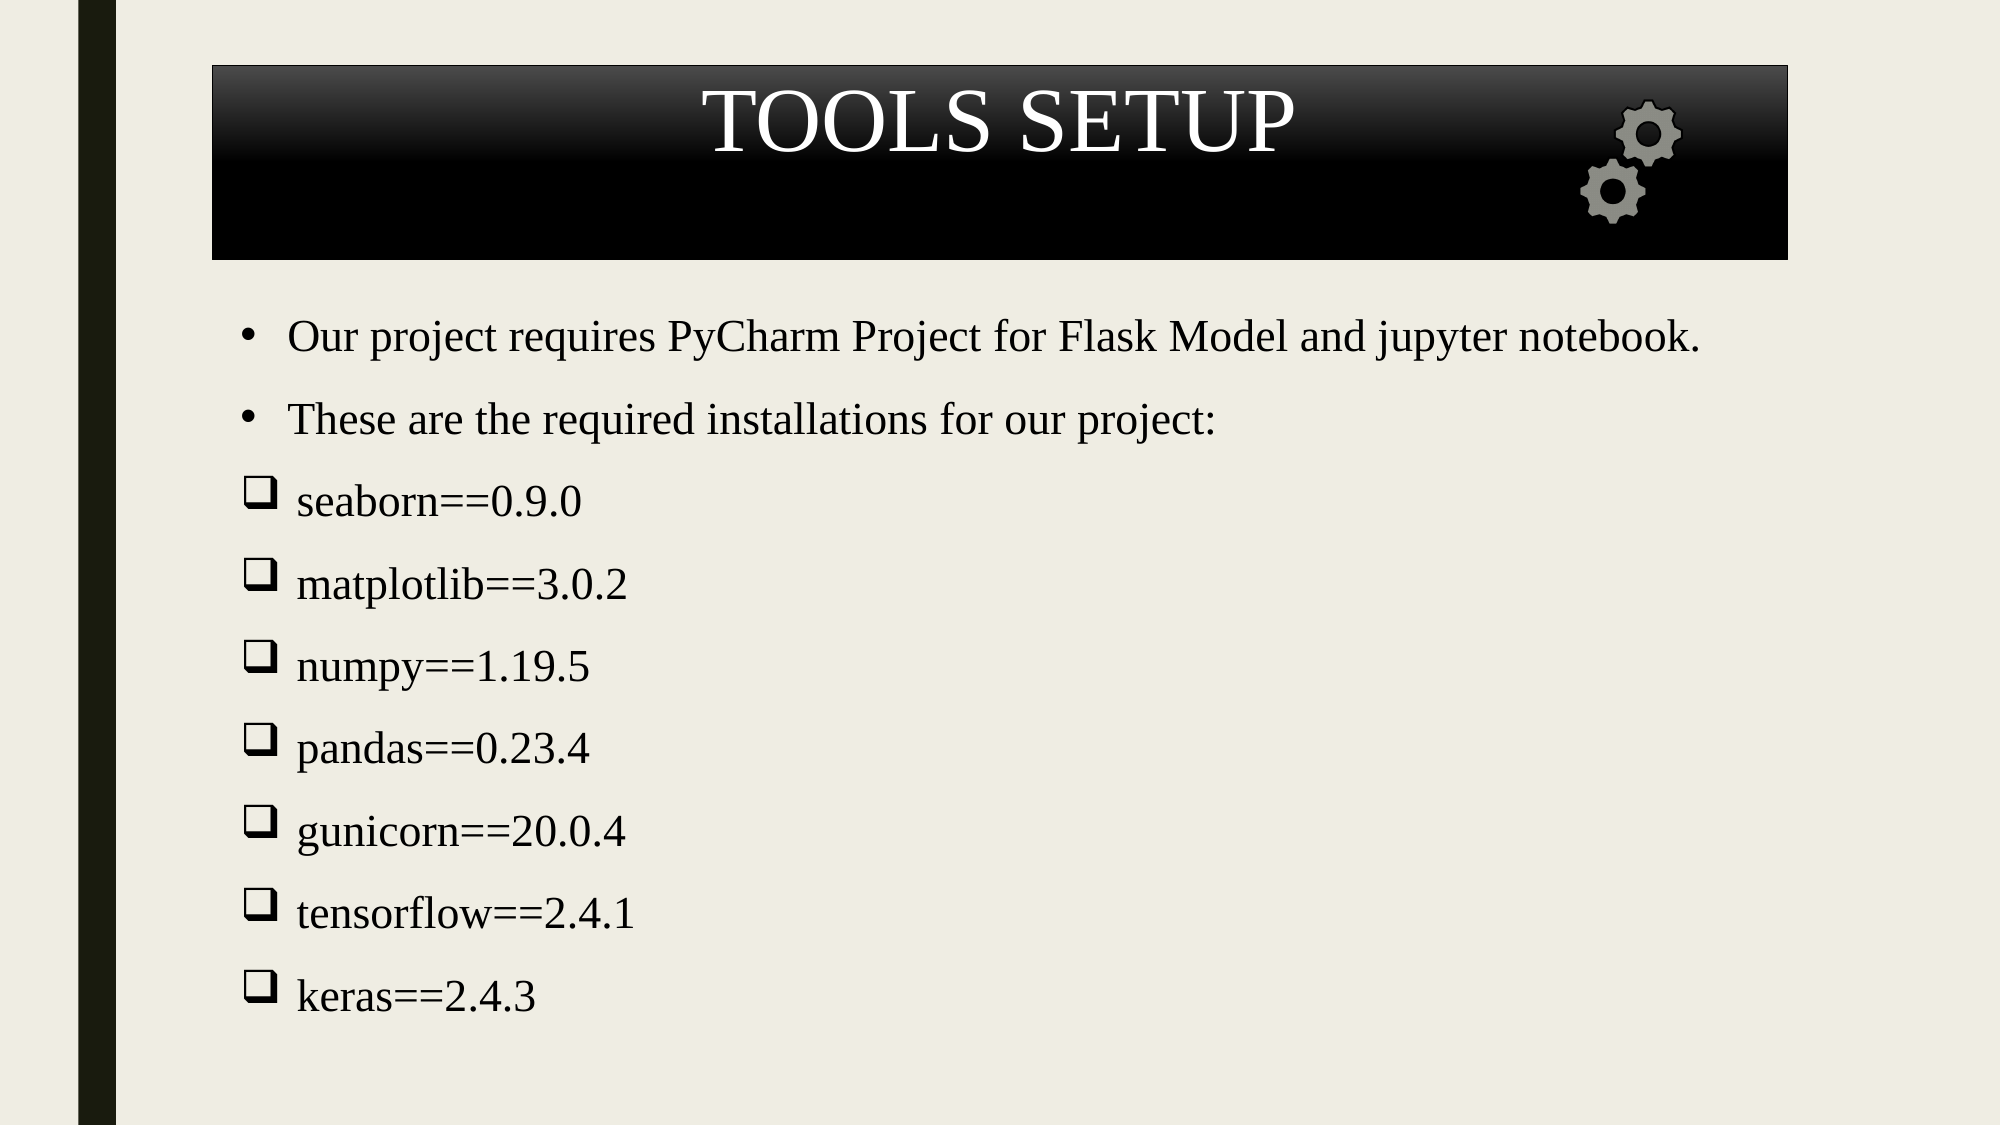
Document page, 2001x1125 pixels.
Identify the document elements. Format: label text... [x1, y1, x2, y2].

text_box Our project requires PyCharm Project for Flask Model and jupyter notebook. These are the required installations for our project: seaborn==0.9.0 matplotlib==3.0.2 numpy==1.19.5 pandas==0.23.4 gunicorn==20.0.4 tensorflow==2.4.1 keras==2.4.3 [225, 271, 1776, 1078]
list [1555, 87, 1706, 238]
title TOOLS SETUP [212, 65, 1788, 260]
